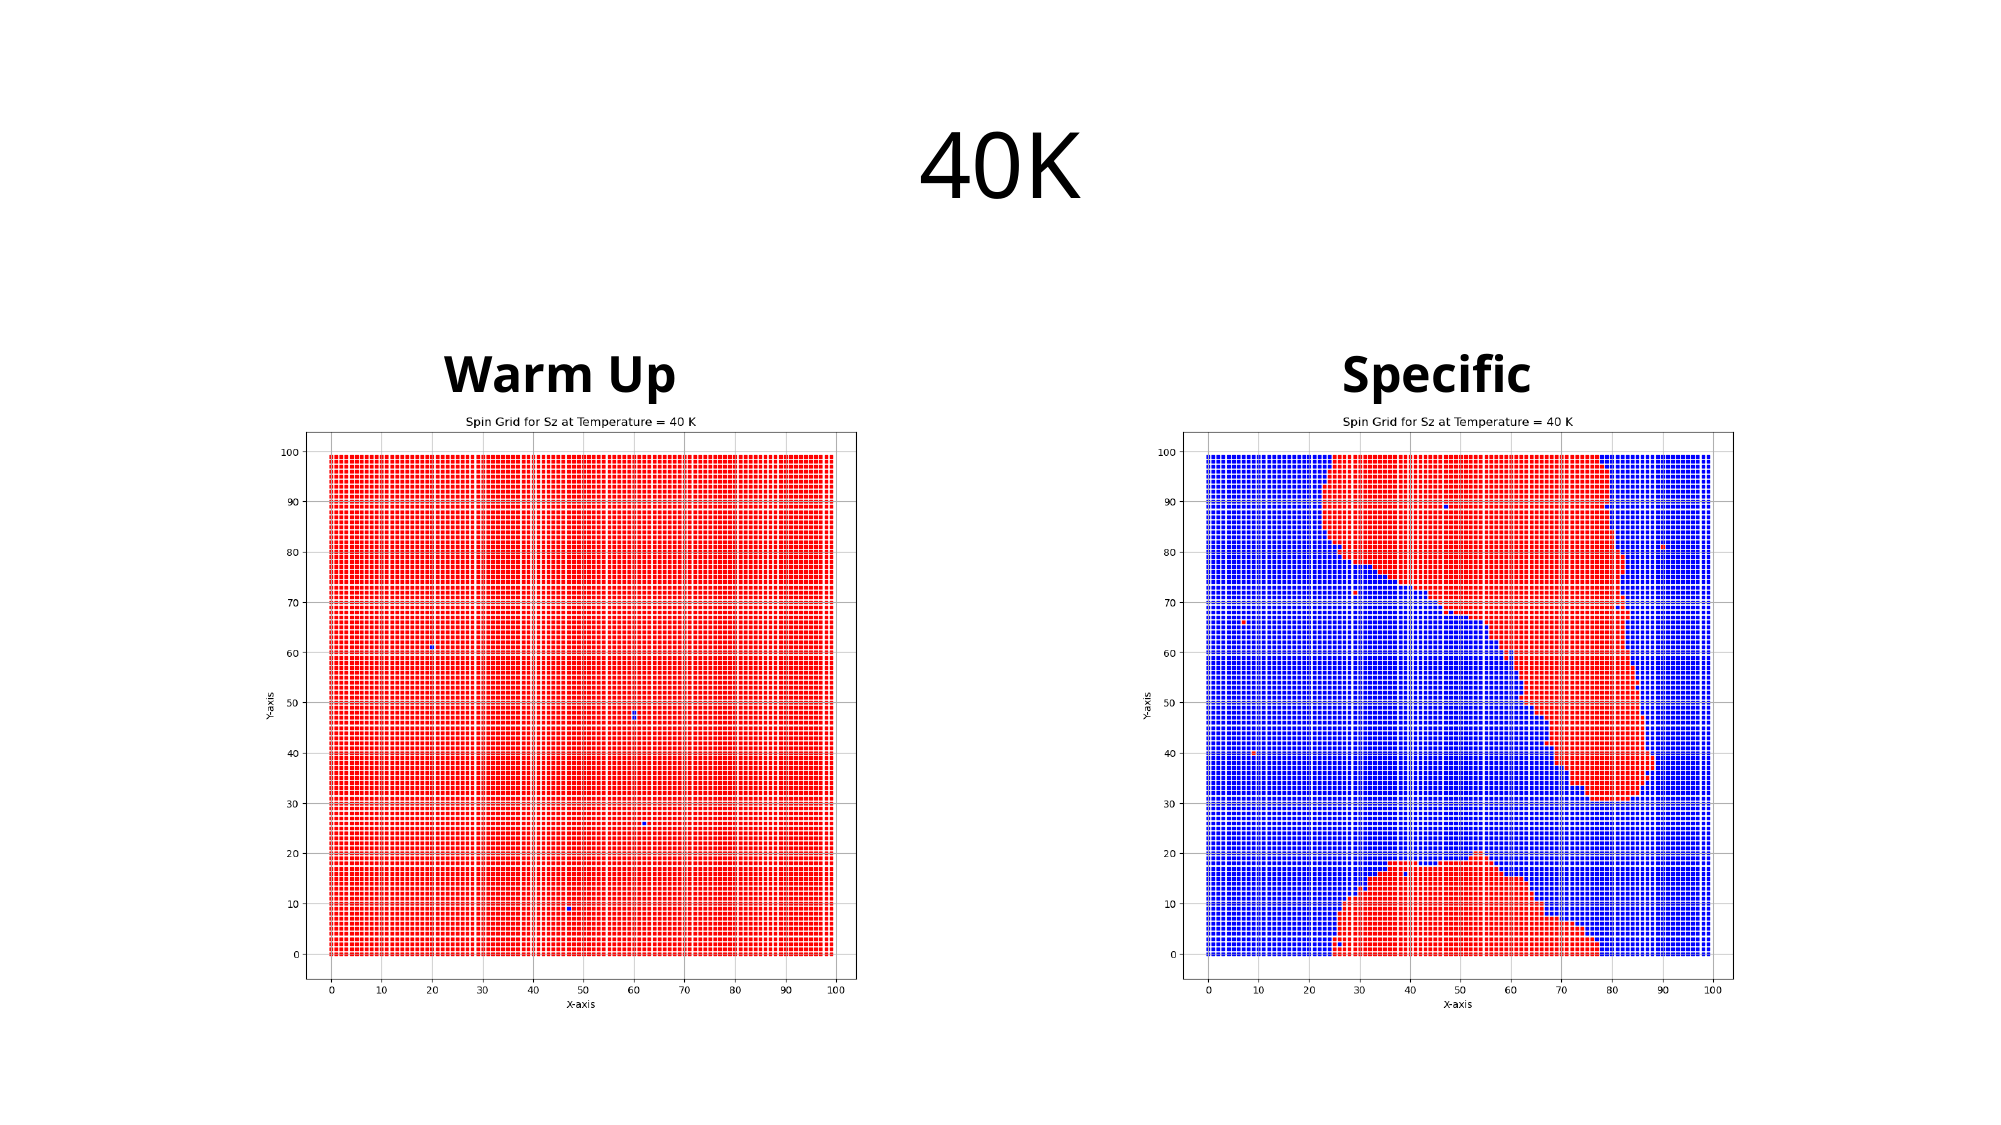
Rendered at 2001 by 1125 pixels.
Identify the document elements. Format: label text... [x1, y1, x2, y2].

list Warm Up [137, 275, 984, 411]
title 40K [137, 59, 1863, 278]
list Specific [1012, 275, 1863, 411]
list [259, 410, 863, 1016]
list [1135, 410, 1740, 1016]
